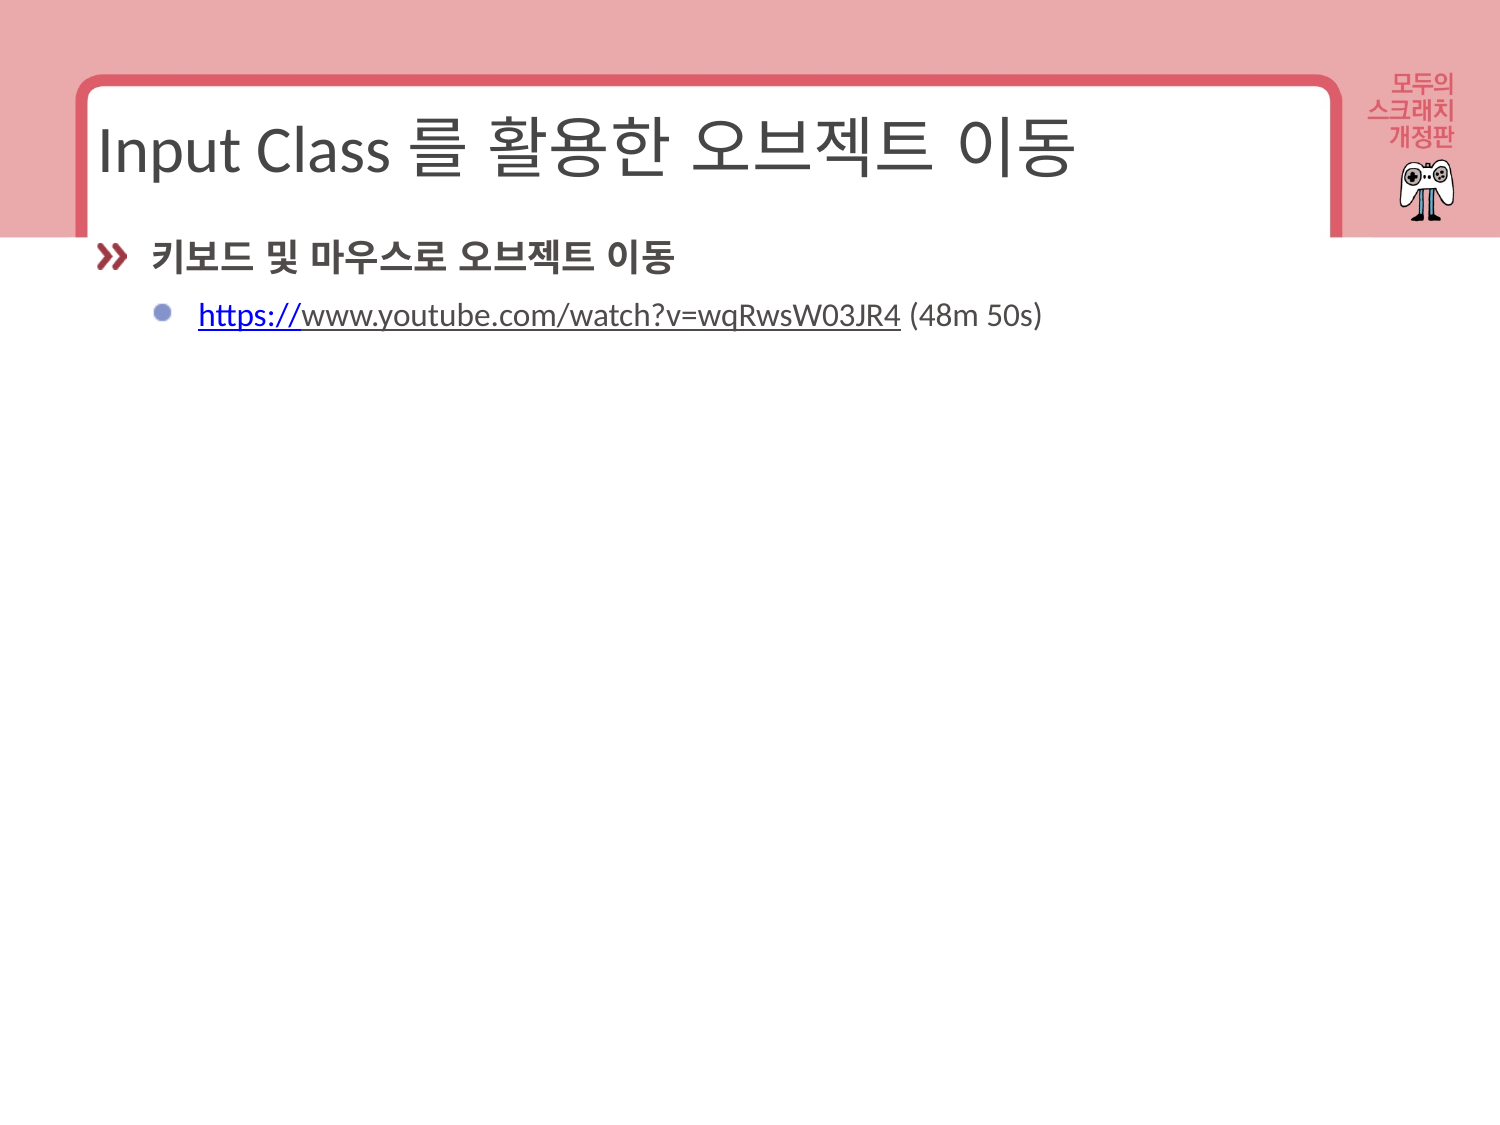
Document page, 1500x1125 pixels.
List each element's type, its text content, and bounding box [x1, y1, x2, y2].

picture [0, 0, 1500, 1125]
list 키보드 및 마우스로 오브젝트 이동 https://www.youtube.com/watch?v=wqRwsW03JR4 (48m 50s) [81, 222, 1412, 1037]
title Input Class를 활용한 오브젝트 이동 [82, 61, 1413, 193]
